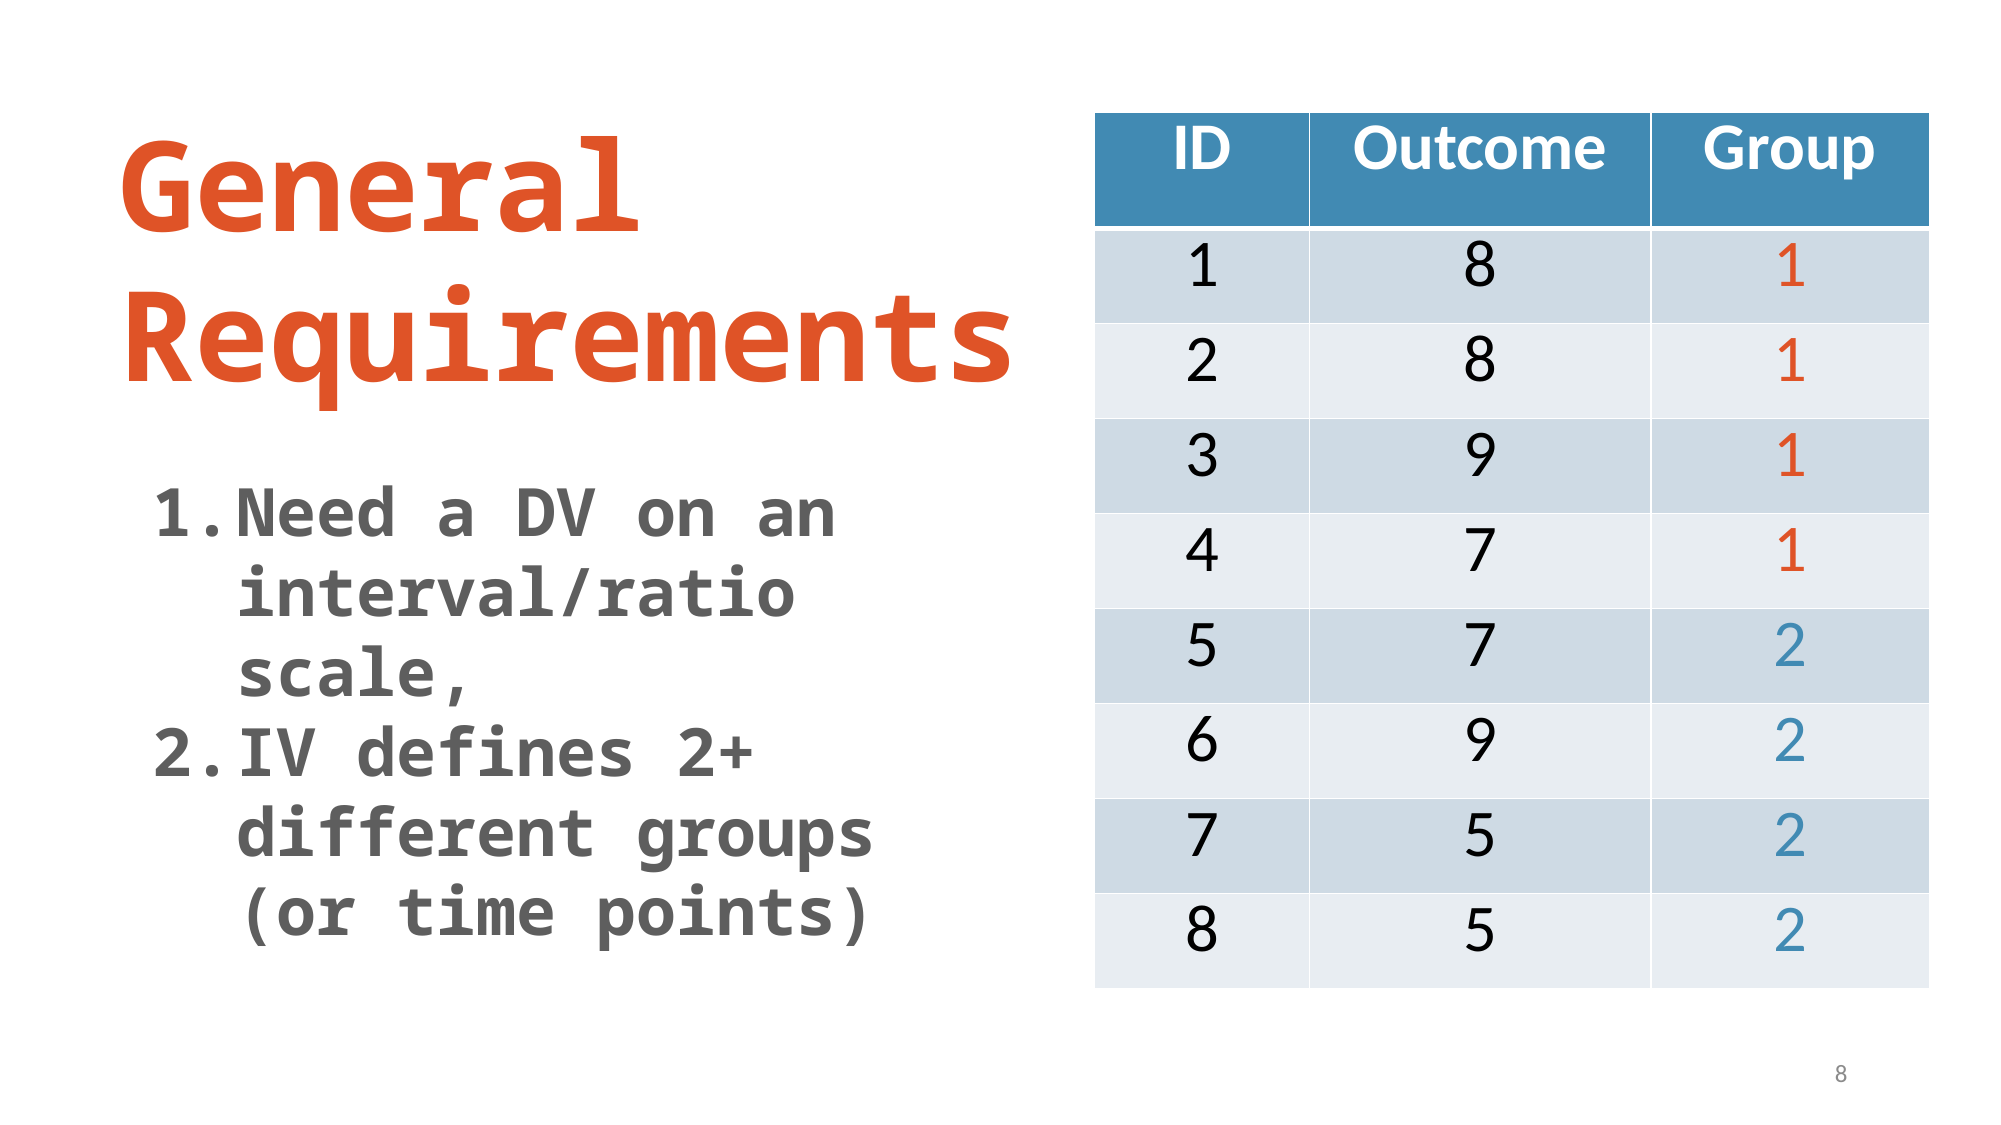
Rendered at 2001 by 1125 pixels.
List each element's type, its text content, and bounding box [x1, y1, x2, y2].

table_header Group [1652, 113, 1929, 226]
text_box General Requirements [104, 98, 1034, 414]
table_cell 9 [1310, 704, 1650, 798]
table_cell 1 [1095, 231, 1309, 323]
table_cell 5 [1310, 894, 1650, 988]
table_cell 2 [1652, 799, 1929, 893]
table_cell 4 [1095, 514, 1309, 608]
table_cell 5 [1095, 609, 1309, 703]
table_cell 9 [1310, 419, 1650, 513]
table_cell 1 [1652, 324, 1929, 418]
table_cell 5 [1310, 799, 1650, 893]
table_cell 2 [1652, 704, 1929, 798]
table_cell 7 [1310, 514, 1650, 608]
table_cell 6 [1095, 704, 1309, 798]
table_cell 1 [1652, 514, 1929, 608]
table_header ID [1095, 113, 1309, 226]
text_box Need a DV on an interval/ratio scale, IV defines 2+ different groups (or time points) [137, 462, 1039, 957]
table_cell 1 [1652, 419, 1929, 513]
table_cell 7 [1095, 799, 1309, 893]
table_cell 7 [1310, 609, 1650, 703]
table_cell 2 [1095, 324, 1309, 418]
table_cell 8 [1310, 324, 1650, 418]
slide_number 8 [1412, 1042, 1863, 1103]
table_cell 8 [1310, 231, 1650, 323]
table_cell 2 [1652, 609, 1929, 703]
table_cell 2 [1652, 894, 1929, 988]
table_cell 1 [1652, 231, 1929, 323]
table_header Outcome [1310, 113, 1650, 226]
table_cell 8 [1095, 894, 1309, 988]
table_cell 3 [1095, 419, 1309, 513]
